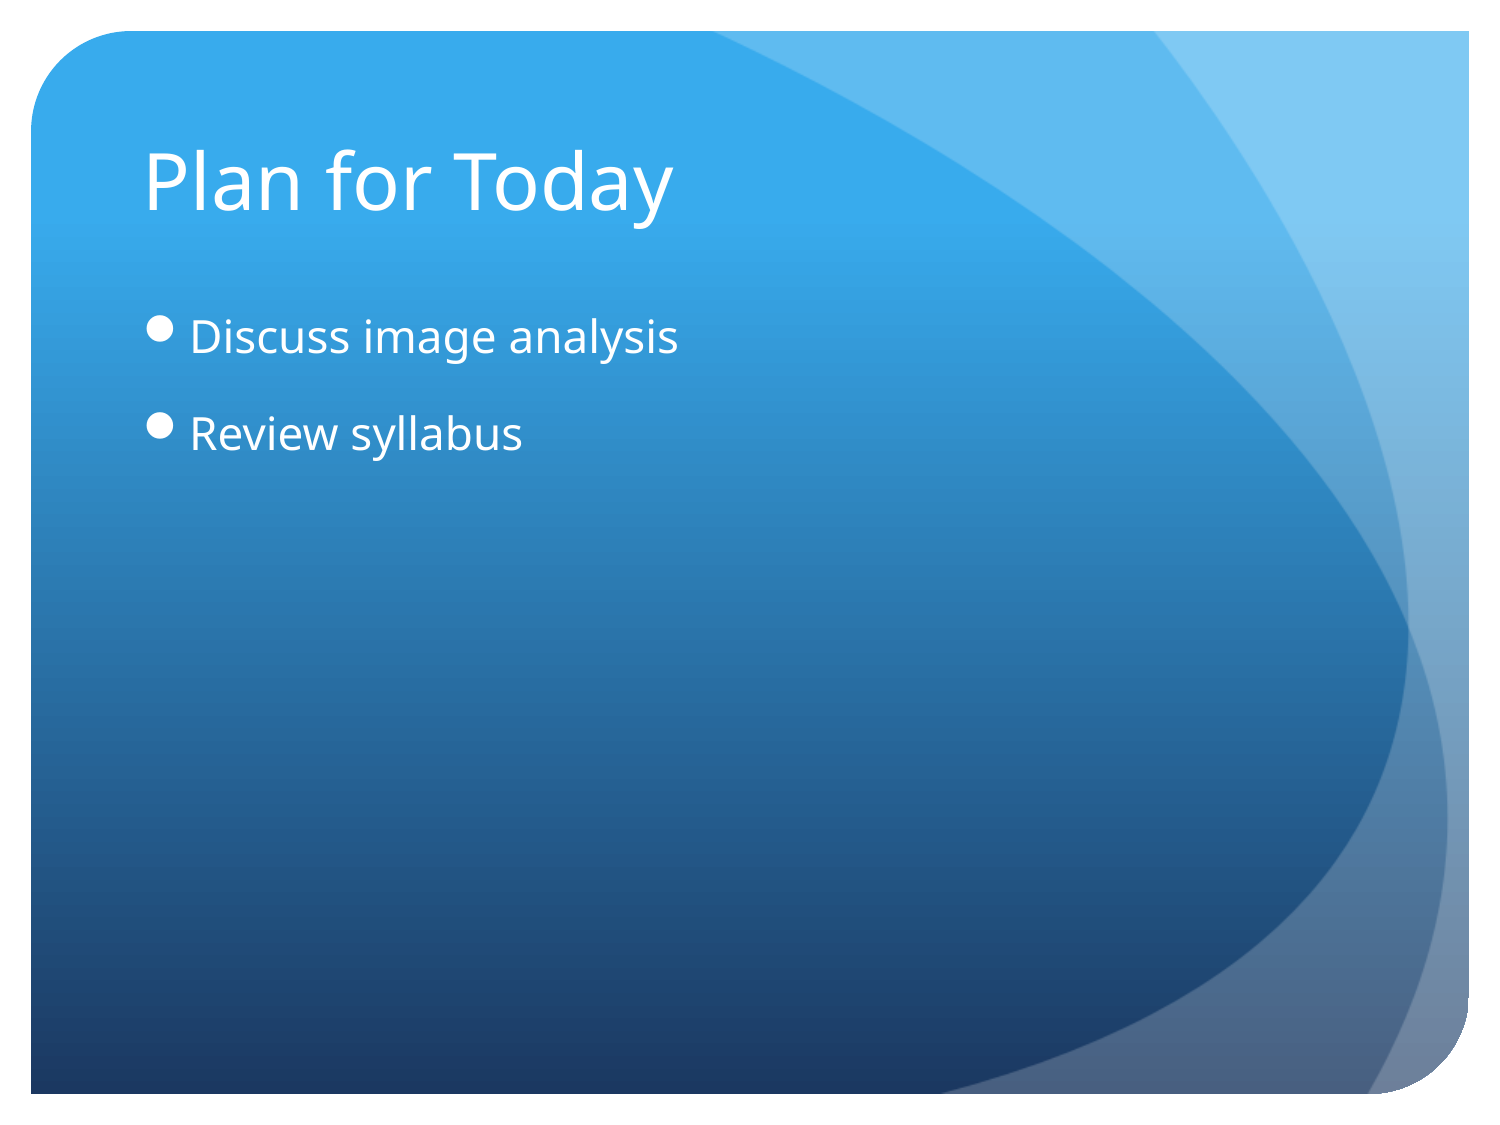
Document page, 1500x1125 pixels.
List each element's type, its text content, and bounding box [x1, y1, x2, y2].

picture [24, 30, 1473, 1094]
title Plan for Today [127, 62, 1372, 234]
list Discuss image analysis Review syllabus [127, 299, 1372, 991]
